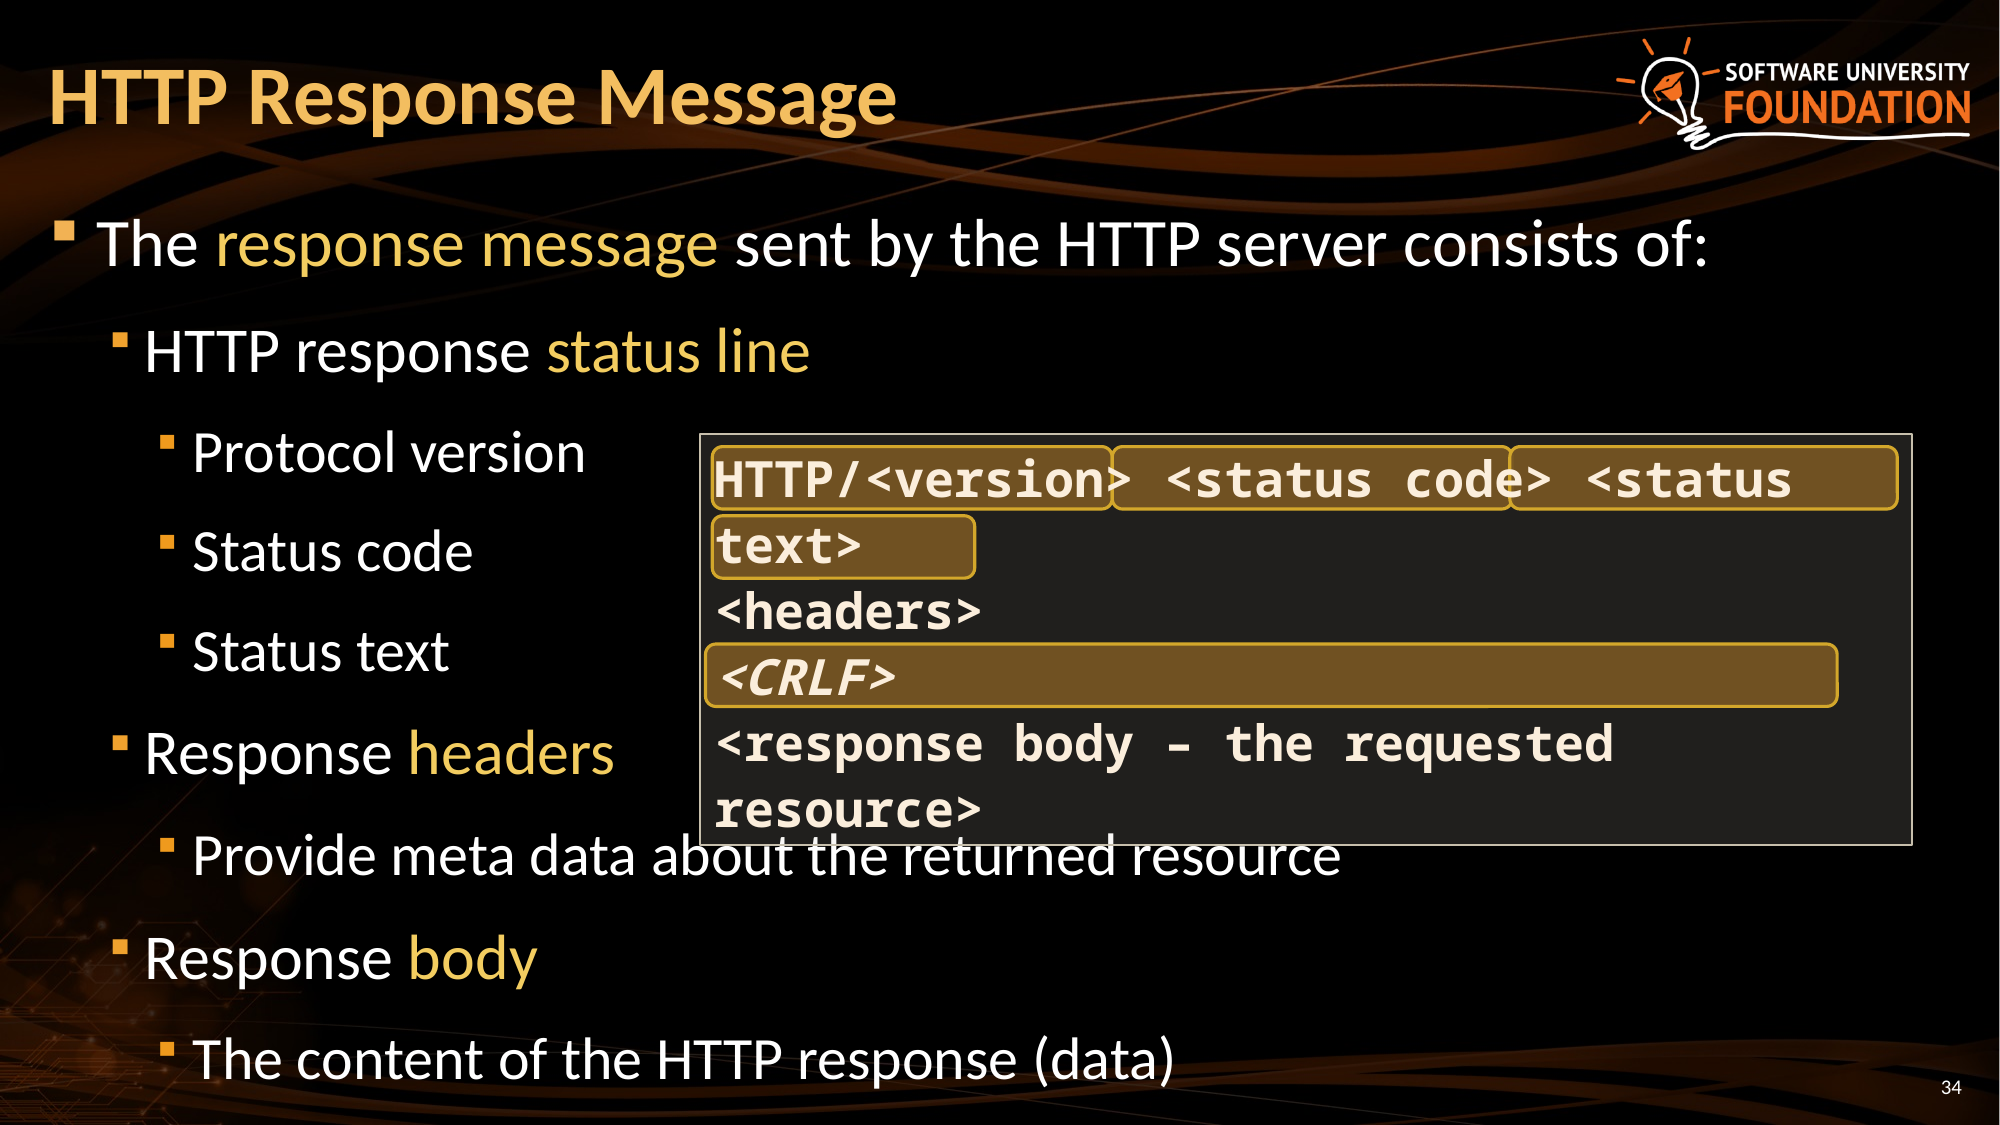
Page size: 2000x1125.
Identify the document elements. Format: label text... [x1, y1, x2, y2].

picture [0, 0, 2000, 1125]
title HTTP Response Message [30, 6, 1602, 189]
text_box HTTP/<version> <status code> <status text> <headers> <CRLF> <response body – the requested resource> [699, 434, 1913, 845]
list The response message sent by the HTTP server consists of: HTTP response status line Protocol version Status code Status text Response headers Provide meta data about the returned resource Response body The content of the HTTP response (data) [31, 188, 1968, 1103]
